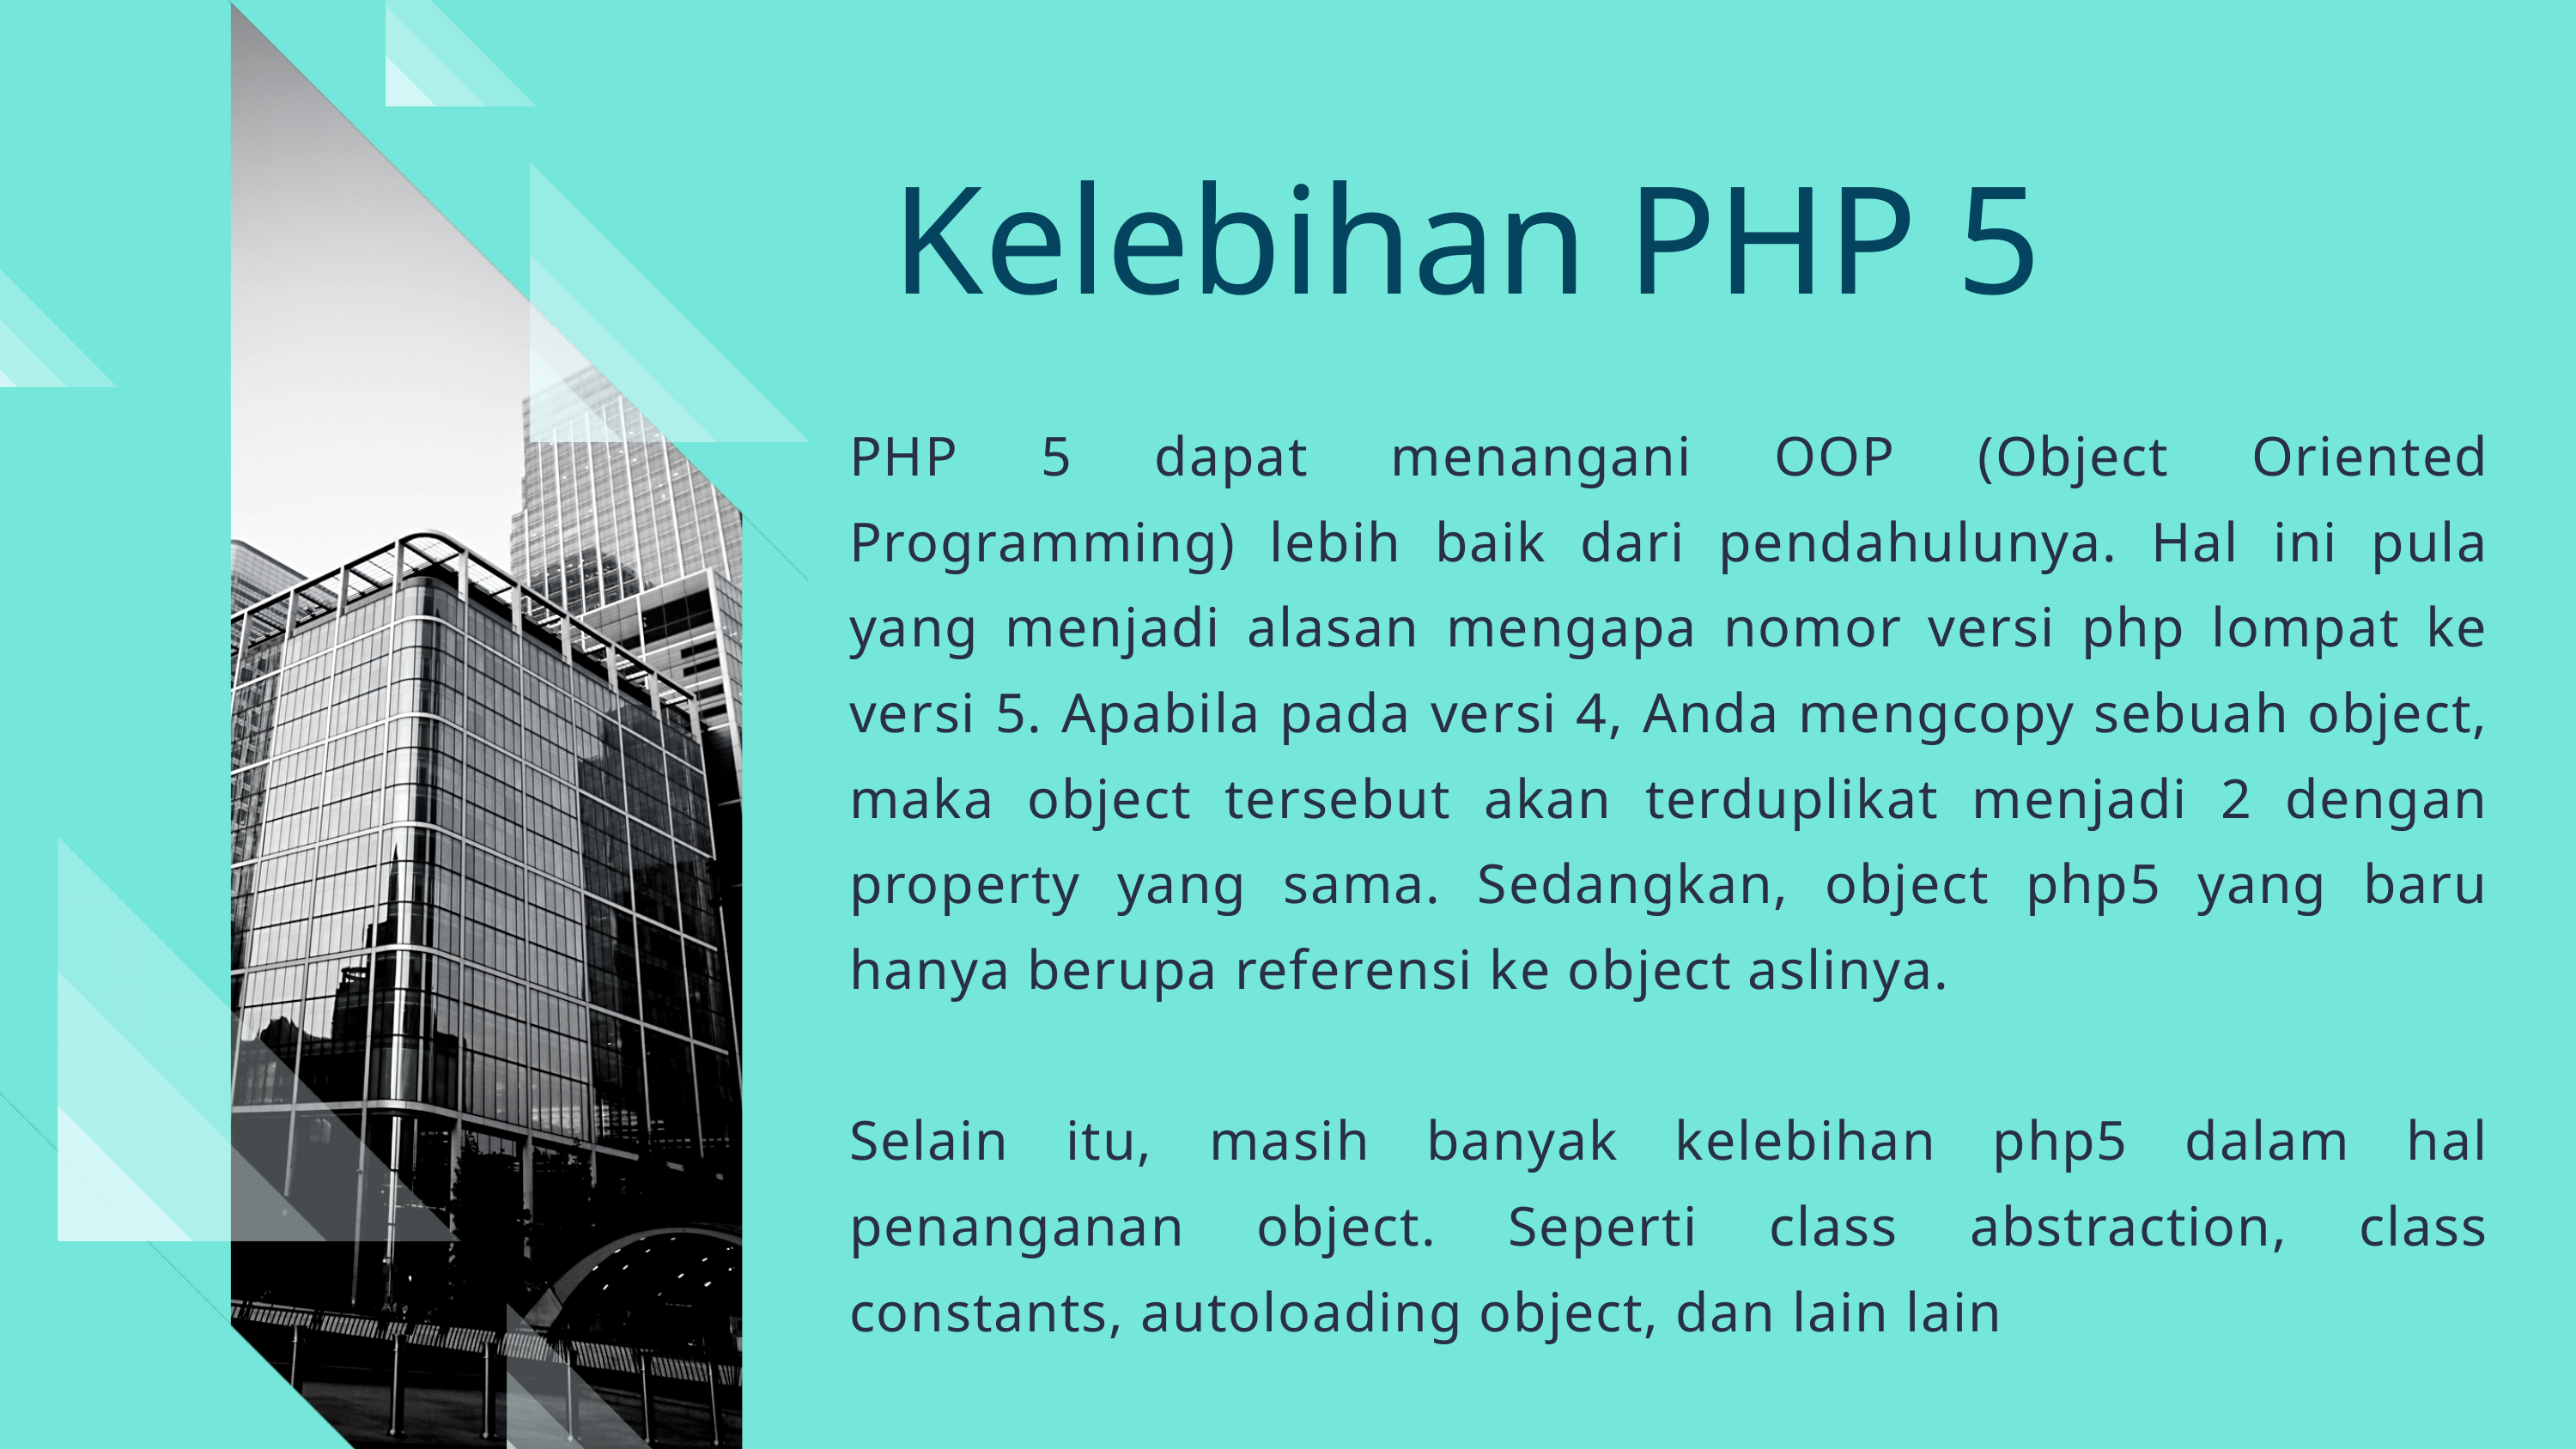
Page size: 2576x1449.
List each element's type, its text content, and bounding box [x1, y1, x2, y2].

text_box Kelebihan PHP 5 [892, 144, 2449, 324]
picture [0, 0, 810, 1449]
text_box PHP 5 dapat menangani OOP (Object Oriented Programming) lebih baik dari pendahulunya. Hal ini pula yang menjadi alasan mengapa nomor versi php lompat ke versi 5. Apabila pada versi 4, Anda mengcopy sebuah object, maka object tersebut akan terduplikat menjadi 2 dengan property yang sama. Sedangkan, object php5 yang baru hanya berupa referensi ke object aslinya. Selain itu, masih banyak kelebihan php5 dalam hal penanganan object. Seperti class abstraction, class constants, autoloading object, dan lain lain [849, 401, 2492, 1343]
picture [0, 235, 118, 387]
